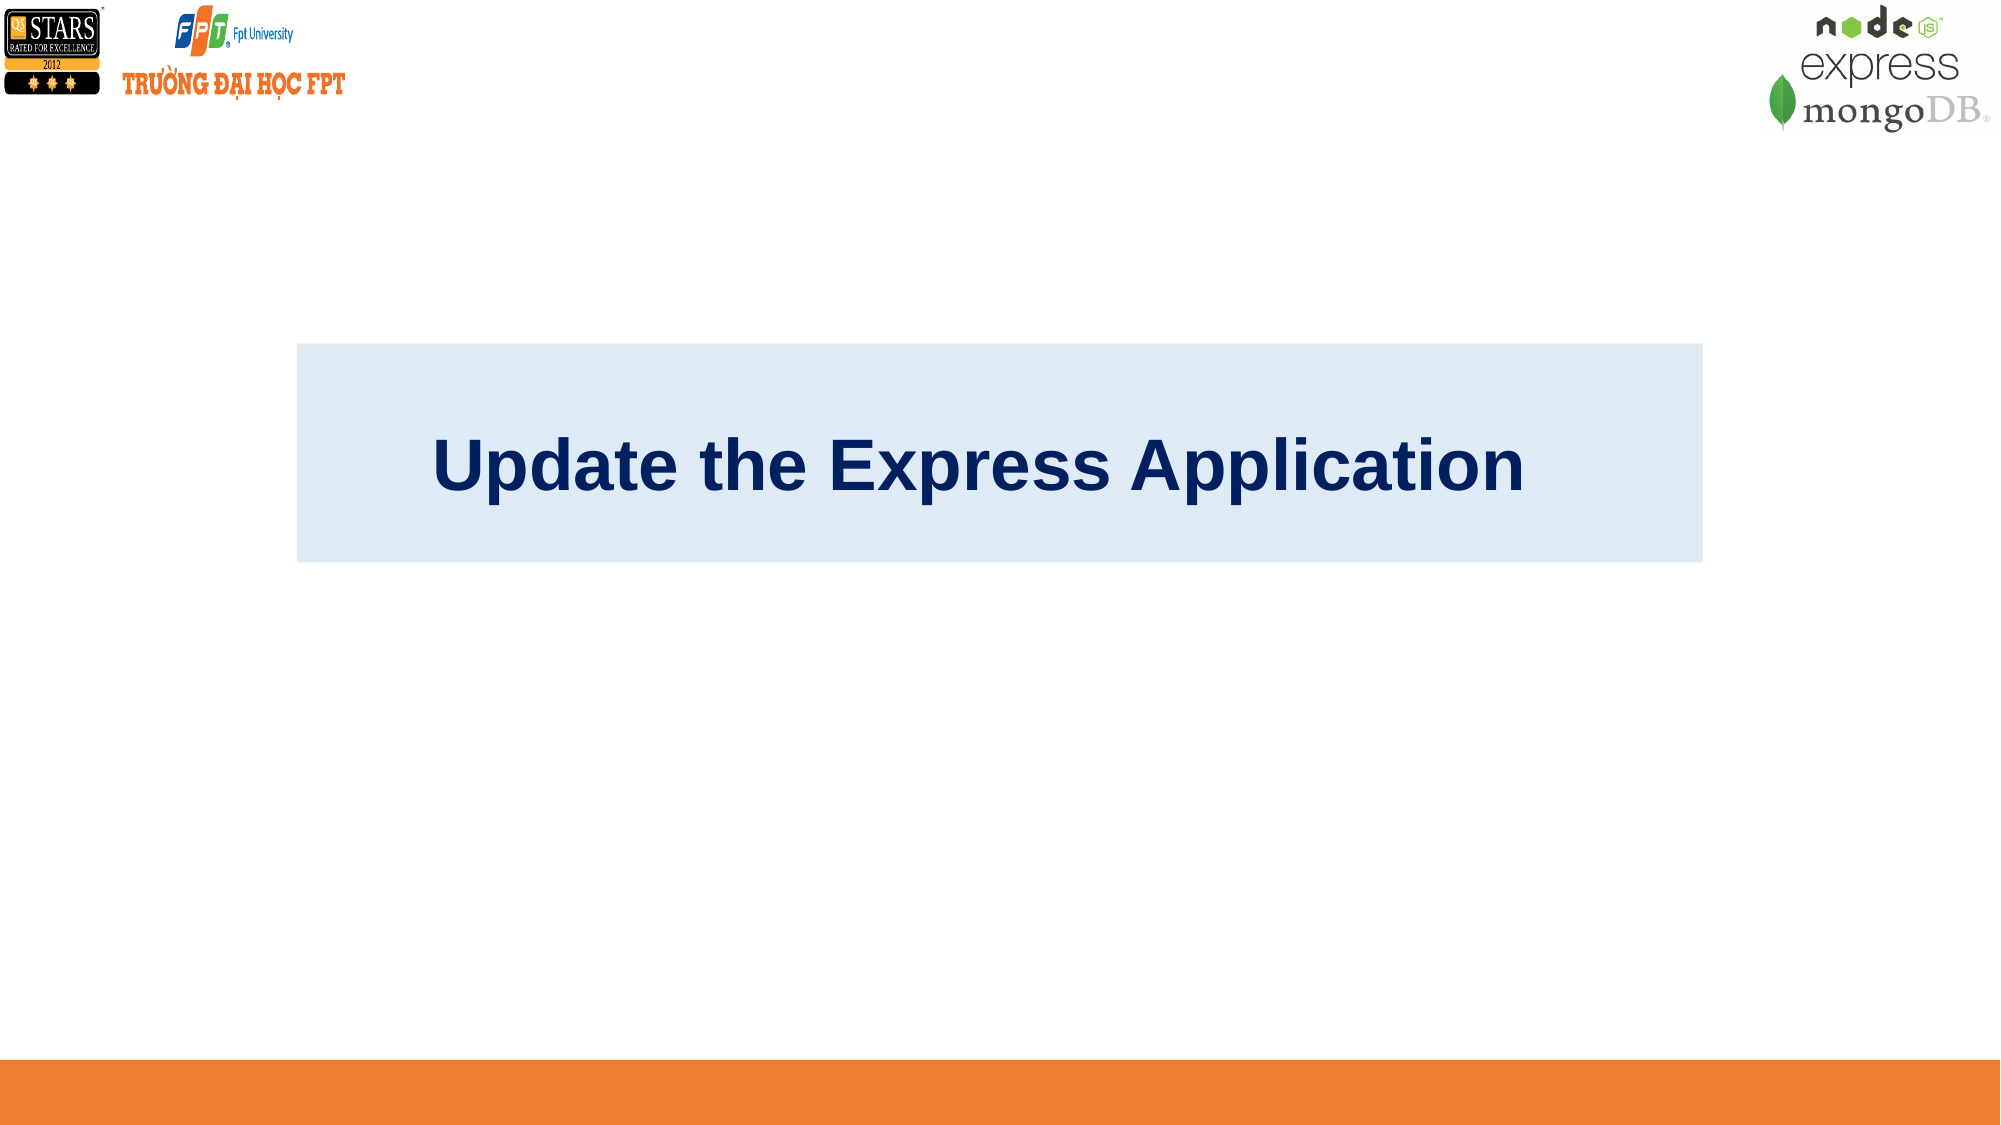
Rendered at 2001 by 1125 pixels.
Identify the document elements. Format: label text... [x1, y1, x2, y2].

picture [1759, 0, 2000, 135]
text_box Update the Express Application [296, 343, 1703, 563]
